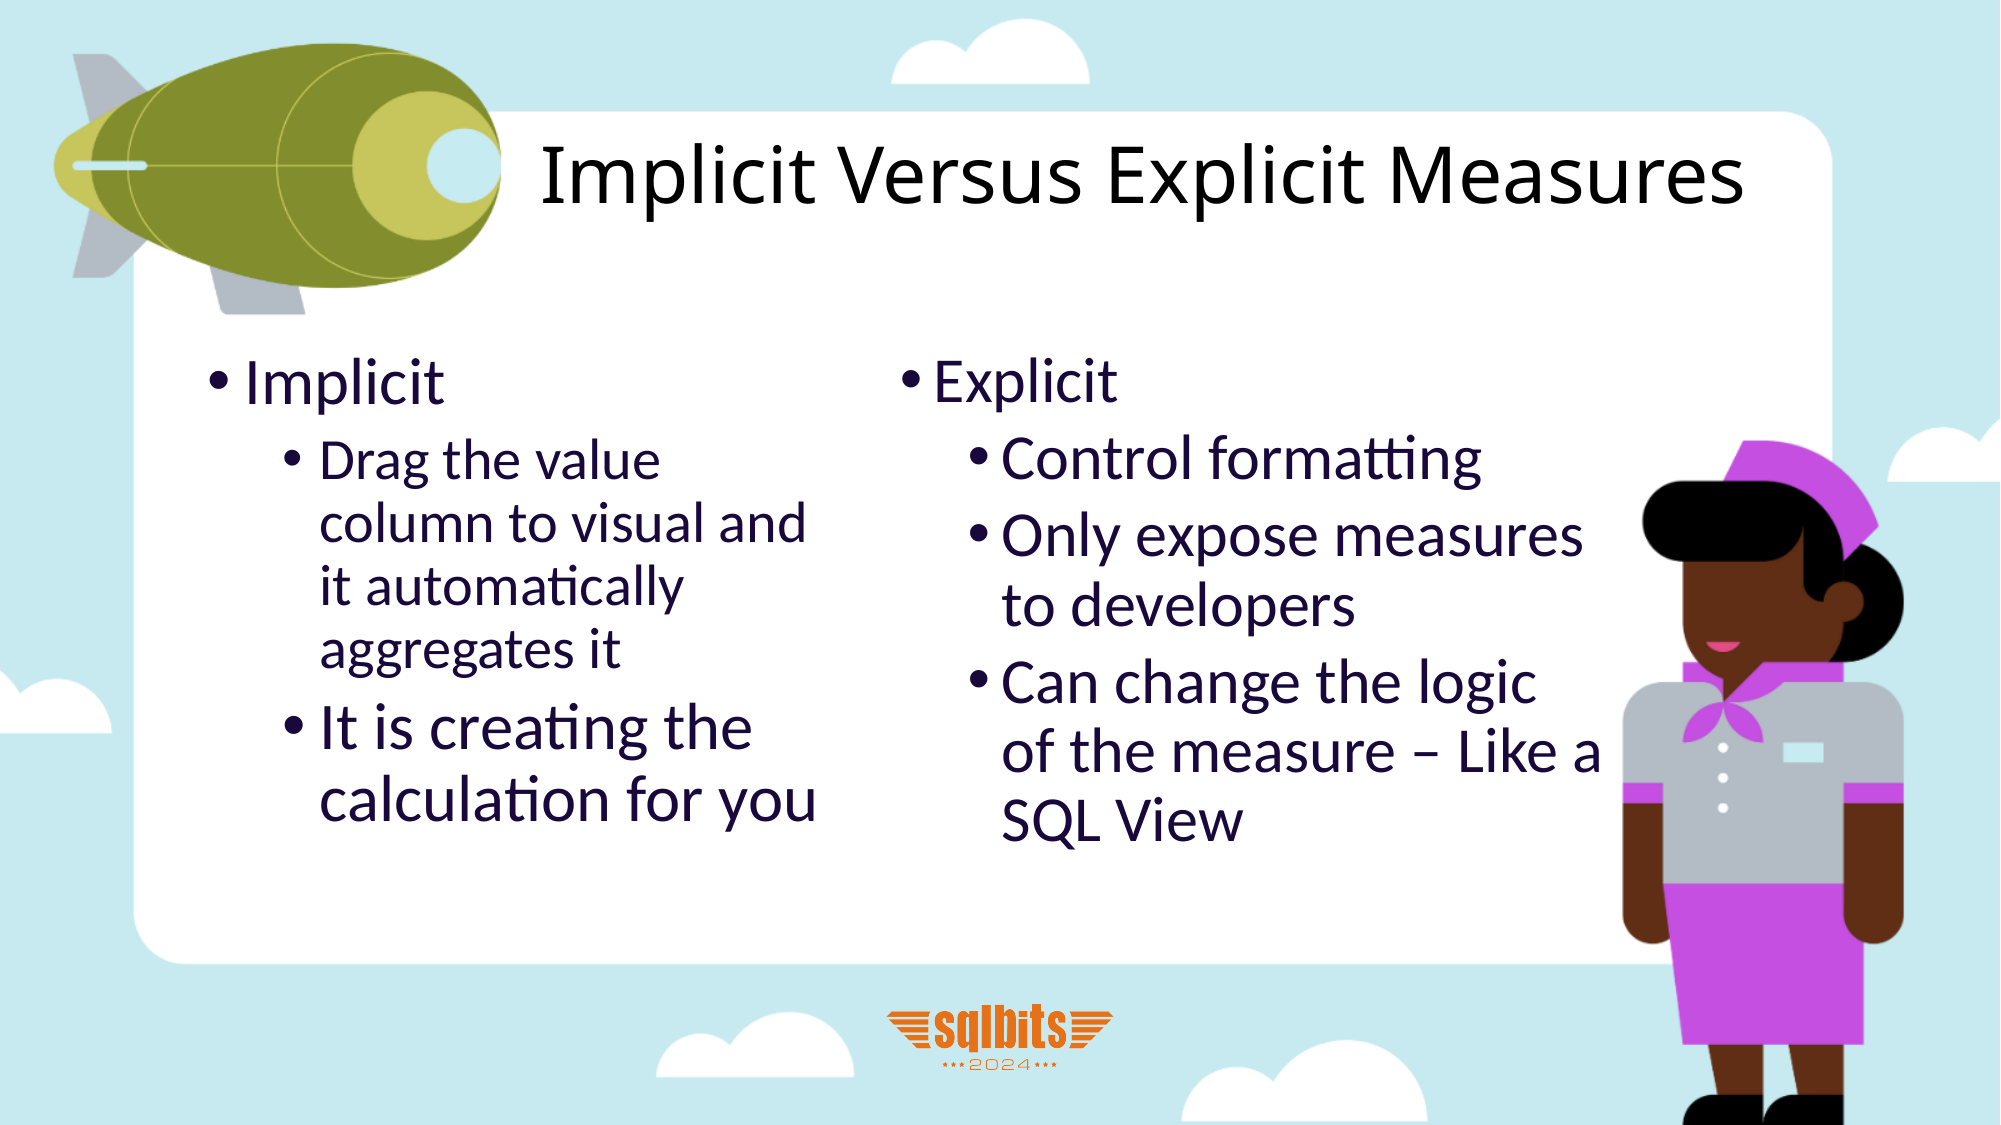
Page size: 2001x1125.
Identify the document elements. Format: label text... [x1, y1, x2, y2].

title Implicit Versus Explicit Measures [525, 126, 1822, 229]
picture [0, 0, 2000, 1125]
list Explicit Control formatting Only expose measures to developers Can change the logic of the measure – Like a SQL View [884, 339, 1620, 918]
list Implicit Drag the value column to visual and it automatically aggregates it It is creating the calculation for you [192, 339, 857, 918]
